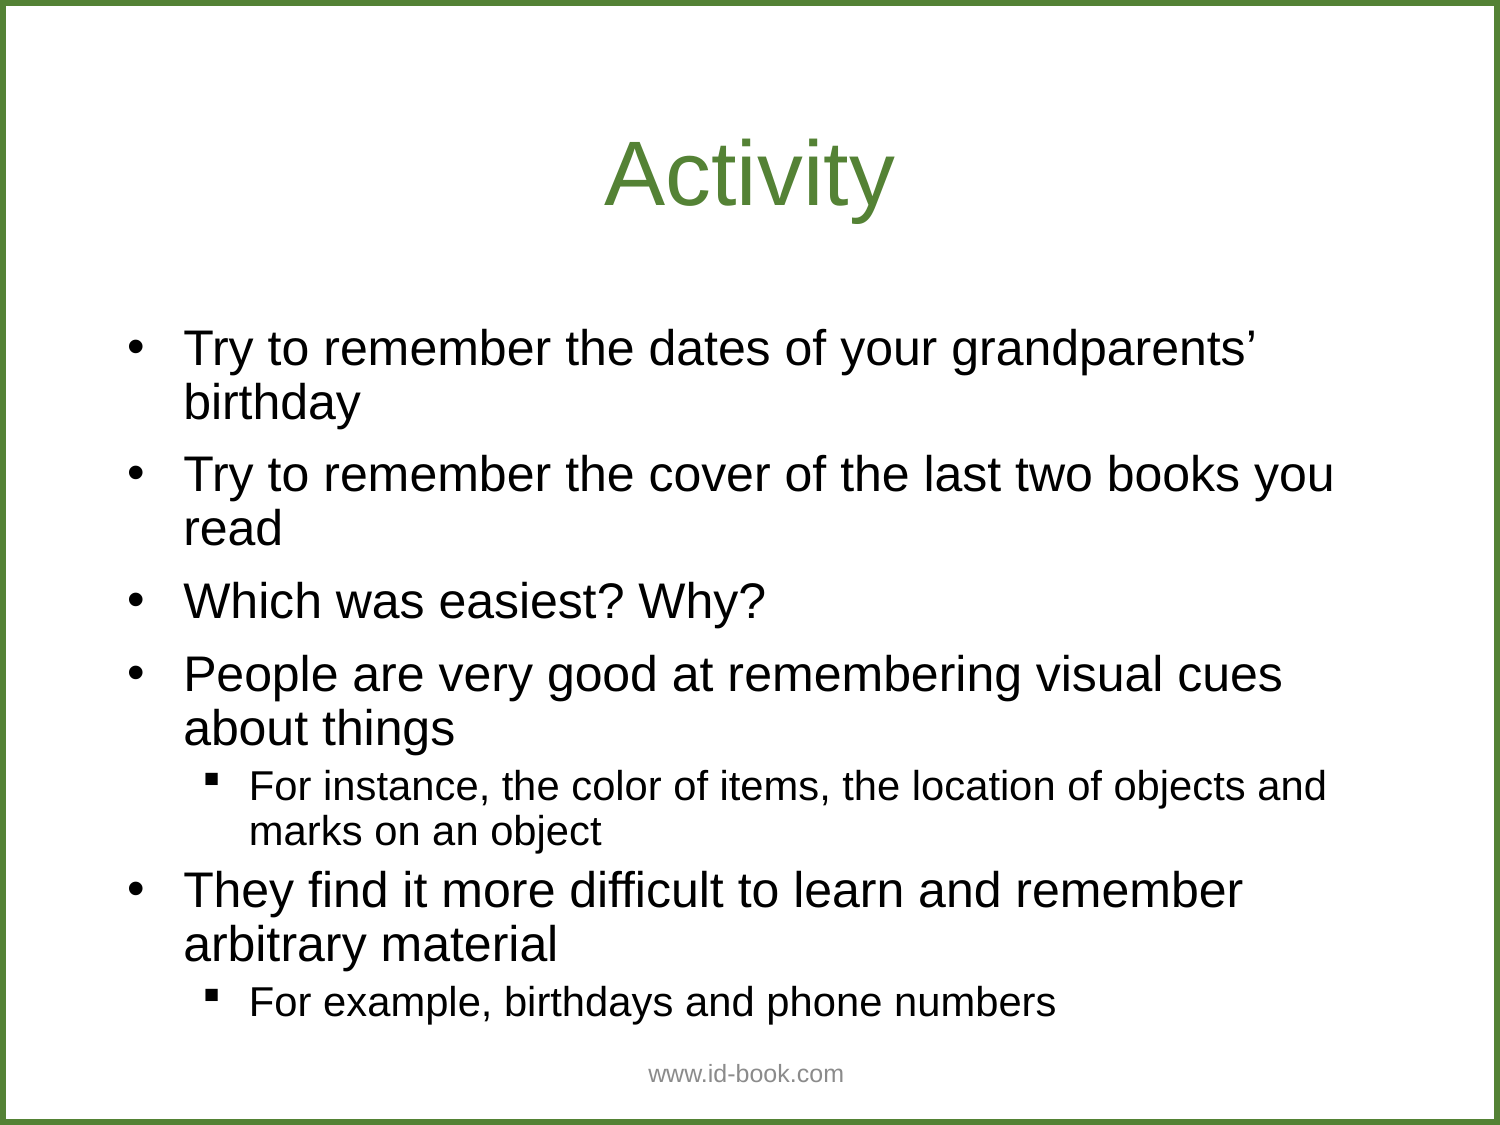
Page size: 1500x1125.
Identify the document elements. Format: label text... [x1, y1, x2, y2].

list Try to remember the dates of your grandparents’ birthday Try to remember the cover of the last two books you read Which was easiest? Why? People are very good at remembering visual cues about things For instance, the color of items, the location of objects and marks on an object They find it more difficult to learn and remember arbitrary material For example, birthdays and phone numbers [112, 314, 1388, 1024]
footer www.id-book.com [512, 1042, 988, 1103]
title Activity [103, 59, 1397, 278]
